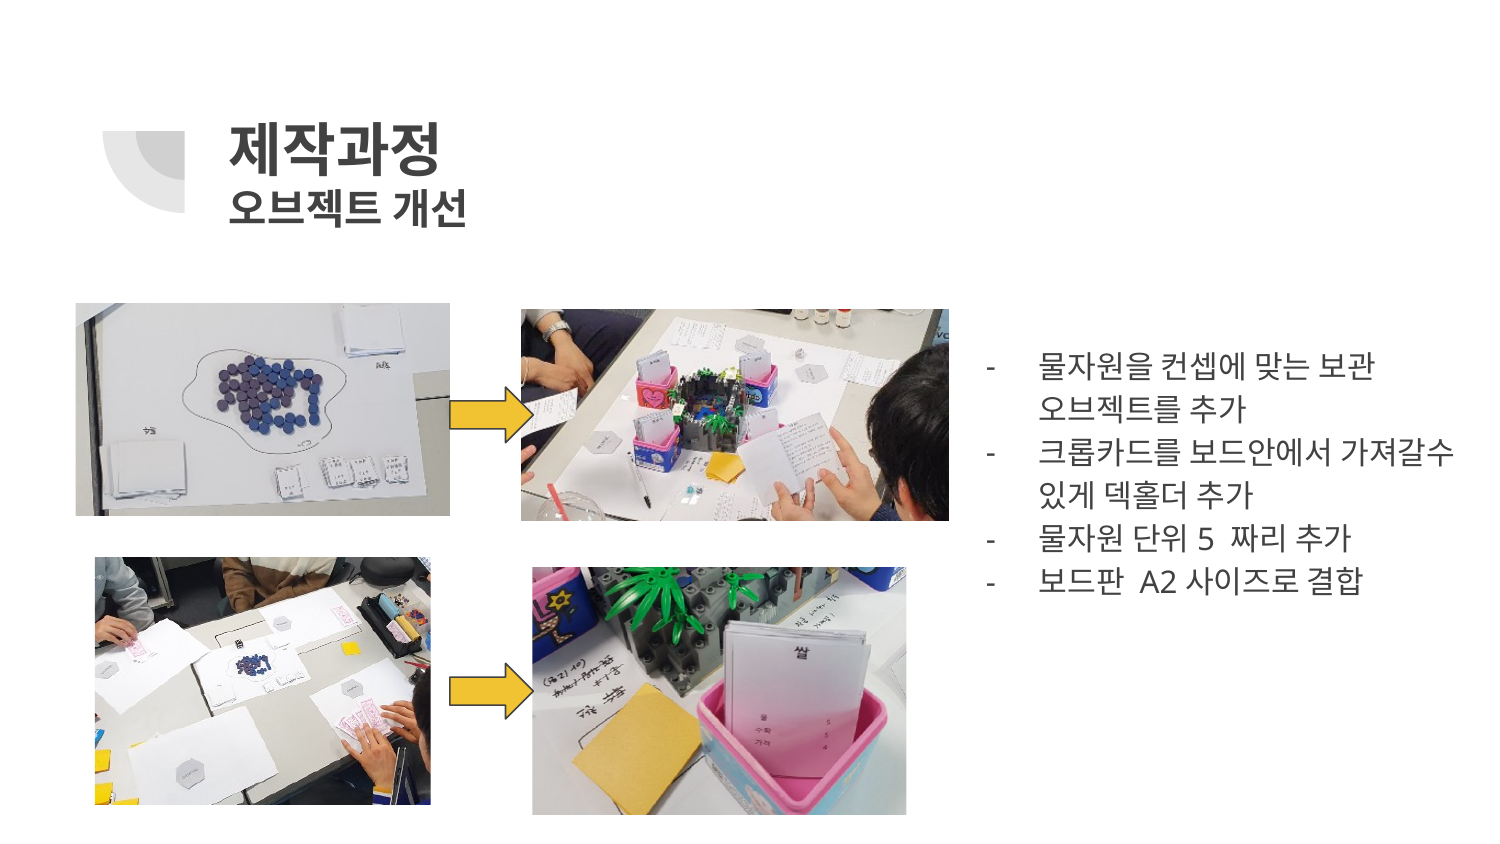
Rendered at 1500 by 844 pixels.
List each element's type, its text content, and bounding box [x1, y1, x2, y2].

title 제작과정 오브젝트 개선 [213, 98, 1368, 263]
picture [75, 303, 451, 516]
text_box [455, 387, 515, 443]
picture [94, 556, 431, 805]
list 물자원을 컨셉에 맞는 보관 오브젝트를 추가 크롭카드를 보드안에서 가져갈수 있게 덱홀더 추가 물자원 단위5 짜리 추가 보드판 A2사이즈로 결합 [948, 326, 1474, 744]
picture [520, 308, 950, 521]
picture [532, 567, 907, 815]
text_box [449, 663, 527, 719]
